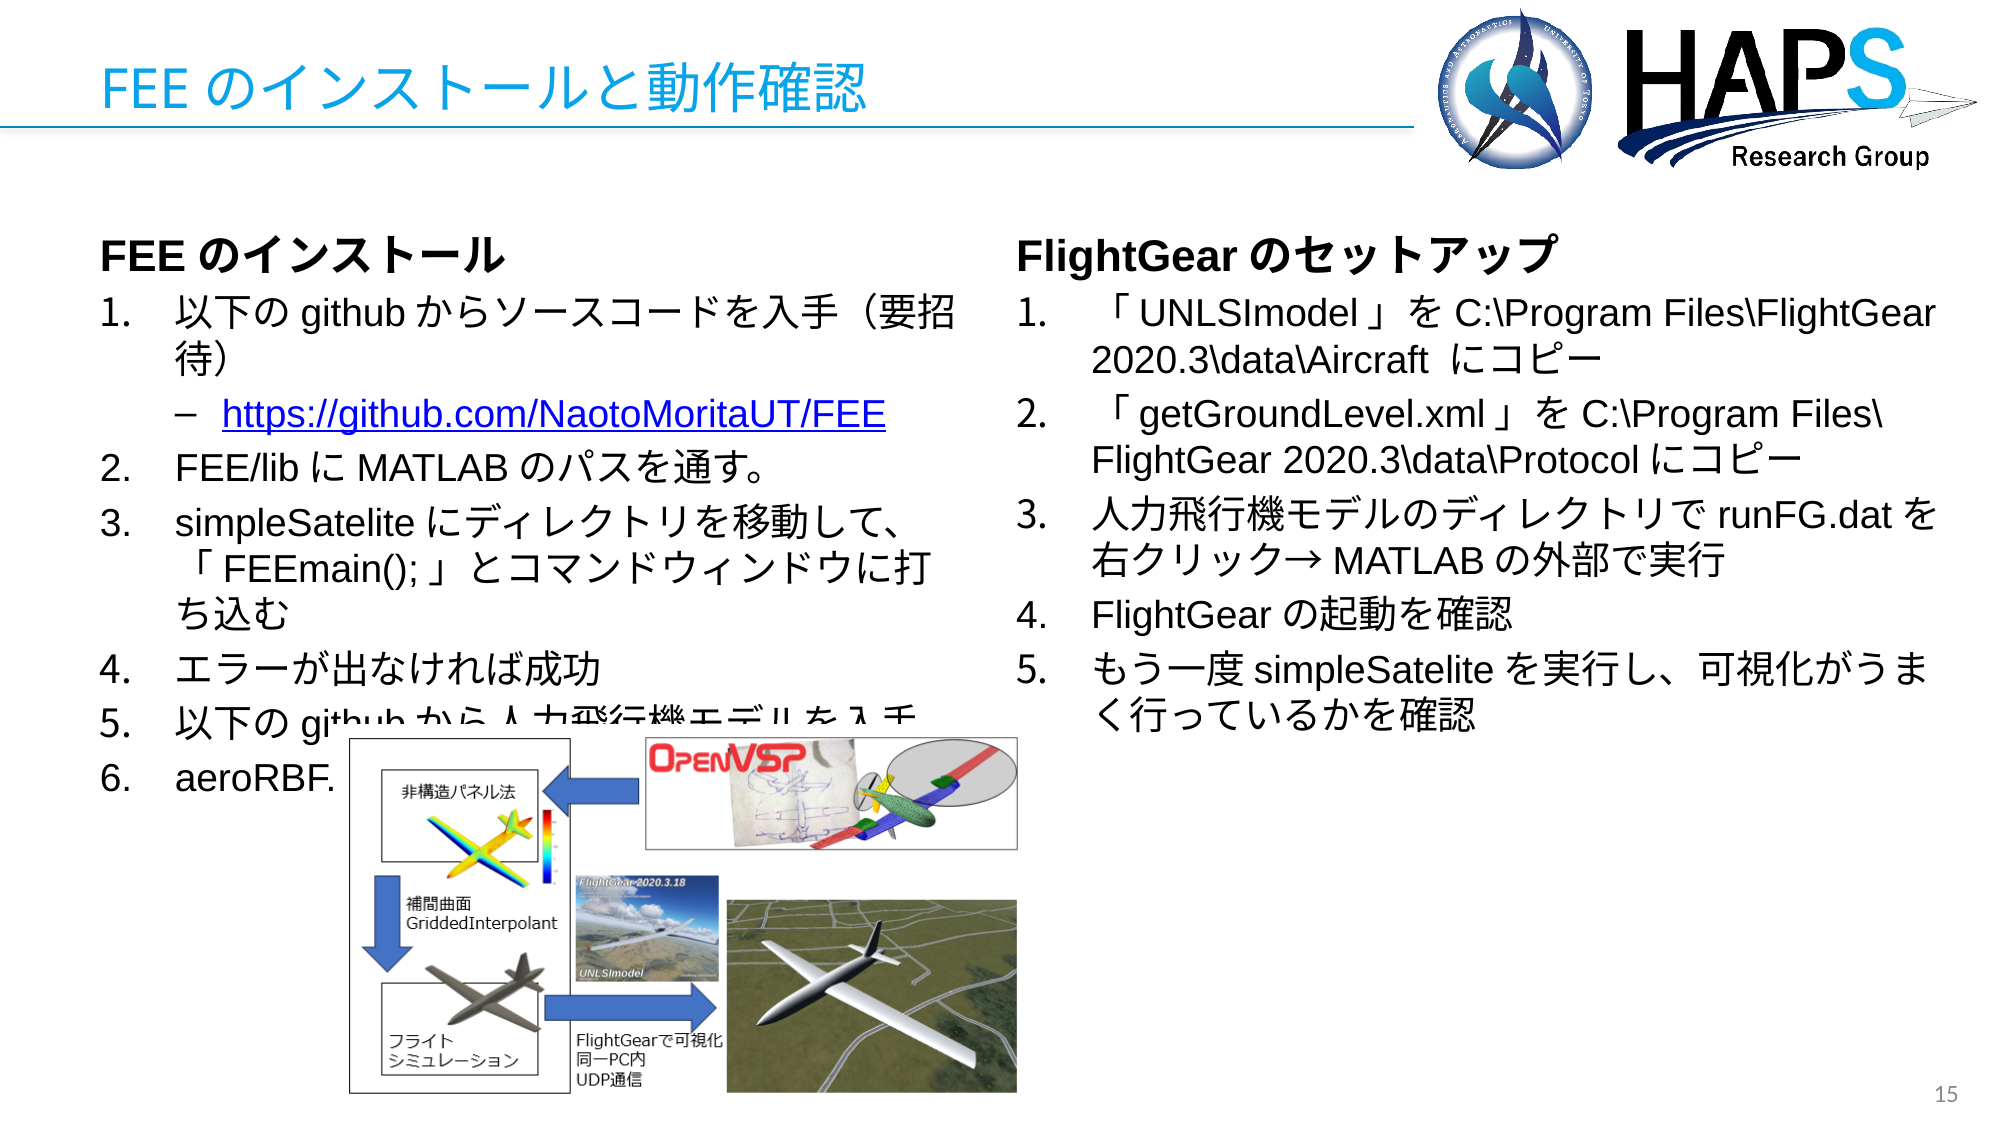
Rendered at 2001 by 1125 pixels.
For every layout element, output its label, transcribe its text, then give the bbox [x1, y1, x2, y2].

picture [332, 724, 1039, 1123]
picture [1438, 0, 2001, 221]
list 「UNLSImodel」をC:\Program Files\FlightGear 2020.3\data\Aircraft にコピー 「getGroundLevel.xml」をC:\Program Files\FlightGear 2020.3\data\Protocolにコピー 人力飛行機モデルのディレクトリでrunFG.datを右クリック→MATLABの外部で実行 FlightGearの起動を確認 もう一度simpleSateliteを実行し、可視化がうまく行っているかを確認 [1015, 280, 1974, 1101]
list FlightGearのセットアップ [1015, 175, 1900, 280]
slide_number 15 [1899, 1062, 1974, 1123]
list 以下のgithubからソースコードを入手（要招待） https://github.com/NaotoMoritaUT/FEE FEE/libにMATLABのパスを通す。 simpleSateliteにディレクトリを移動して、「FEEmain();」とコマンドウィンドウに打ち込む エラーが出なければ成功 以下のgithubから人力飛行機モデルを入手 aeroRBF.matが存在することを確認 [99, 280, 984, 1101]
list FEEのインストール [99, 175, 984, 280]
title FEEのインストールと動作確認 [99, 2, 1900, 120]
